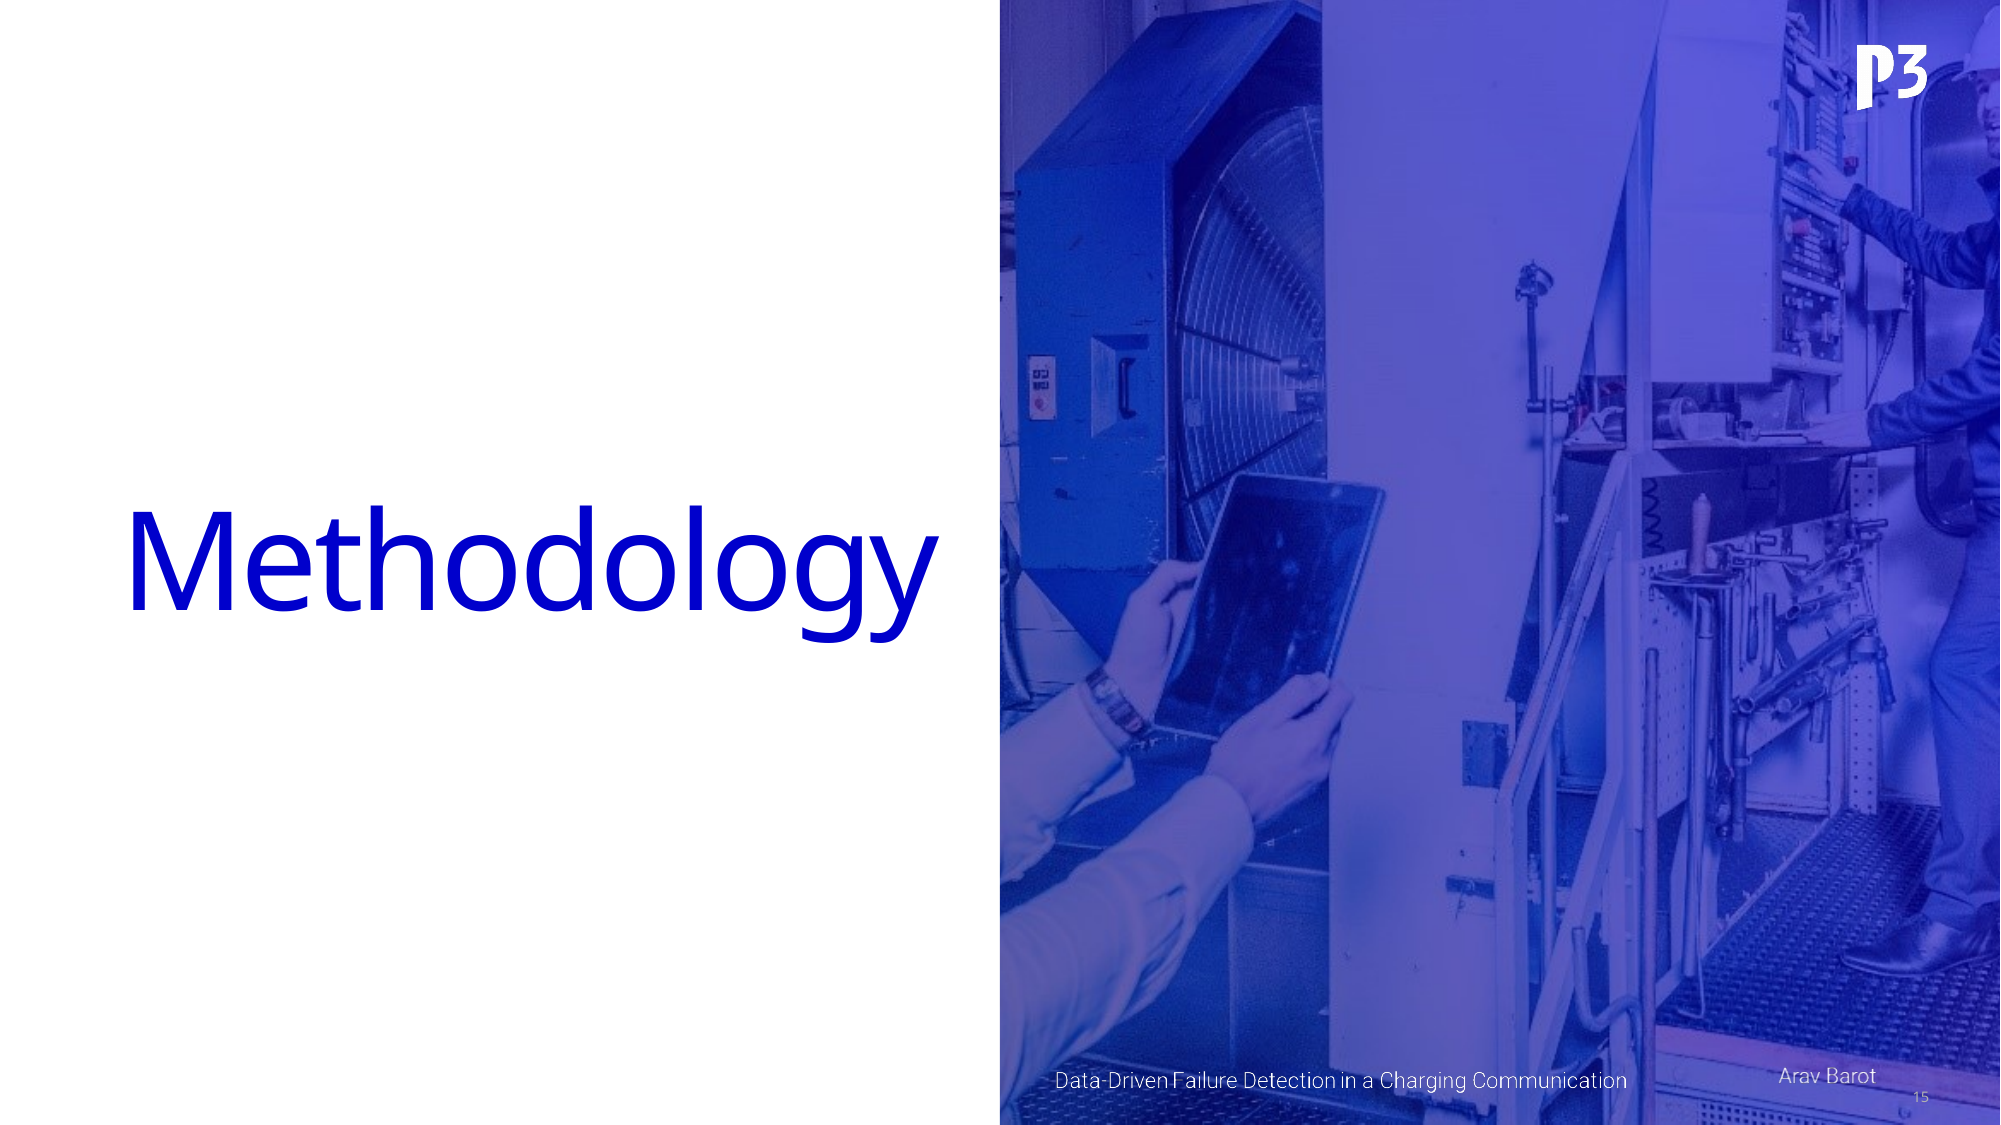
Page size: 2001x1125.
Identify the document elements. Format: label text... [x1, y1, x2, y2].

list Methodology [111, 505, 949, 640]
picture [999, 0, 2000, 1125]
